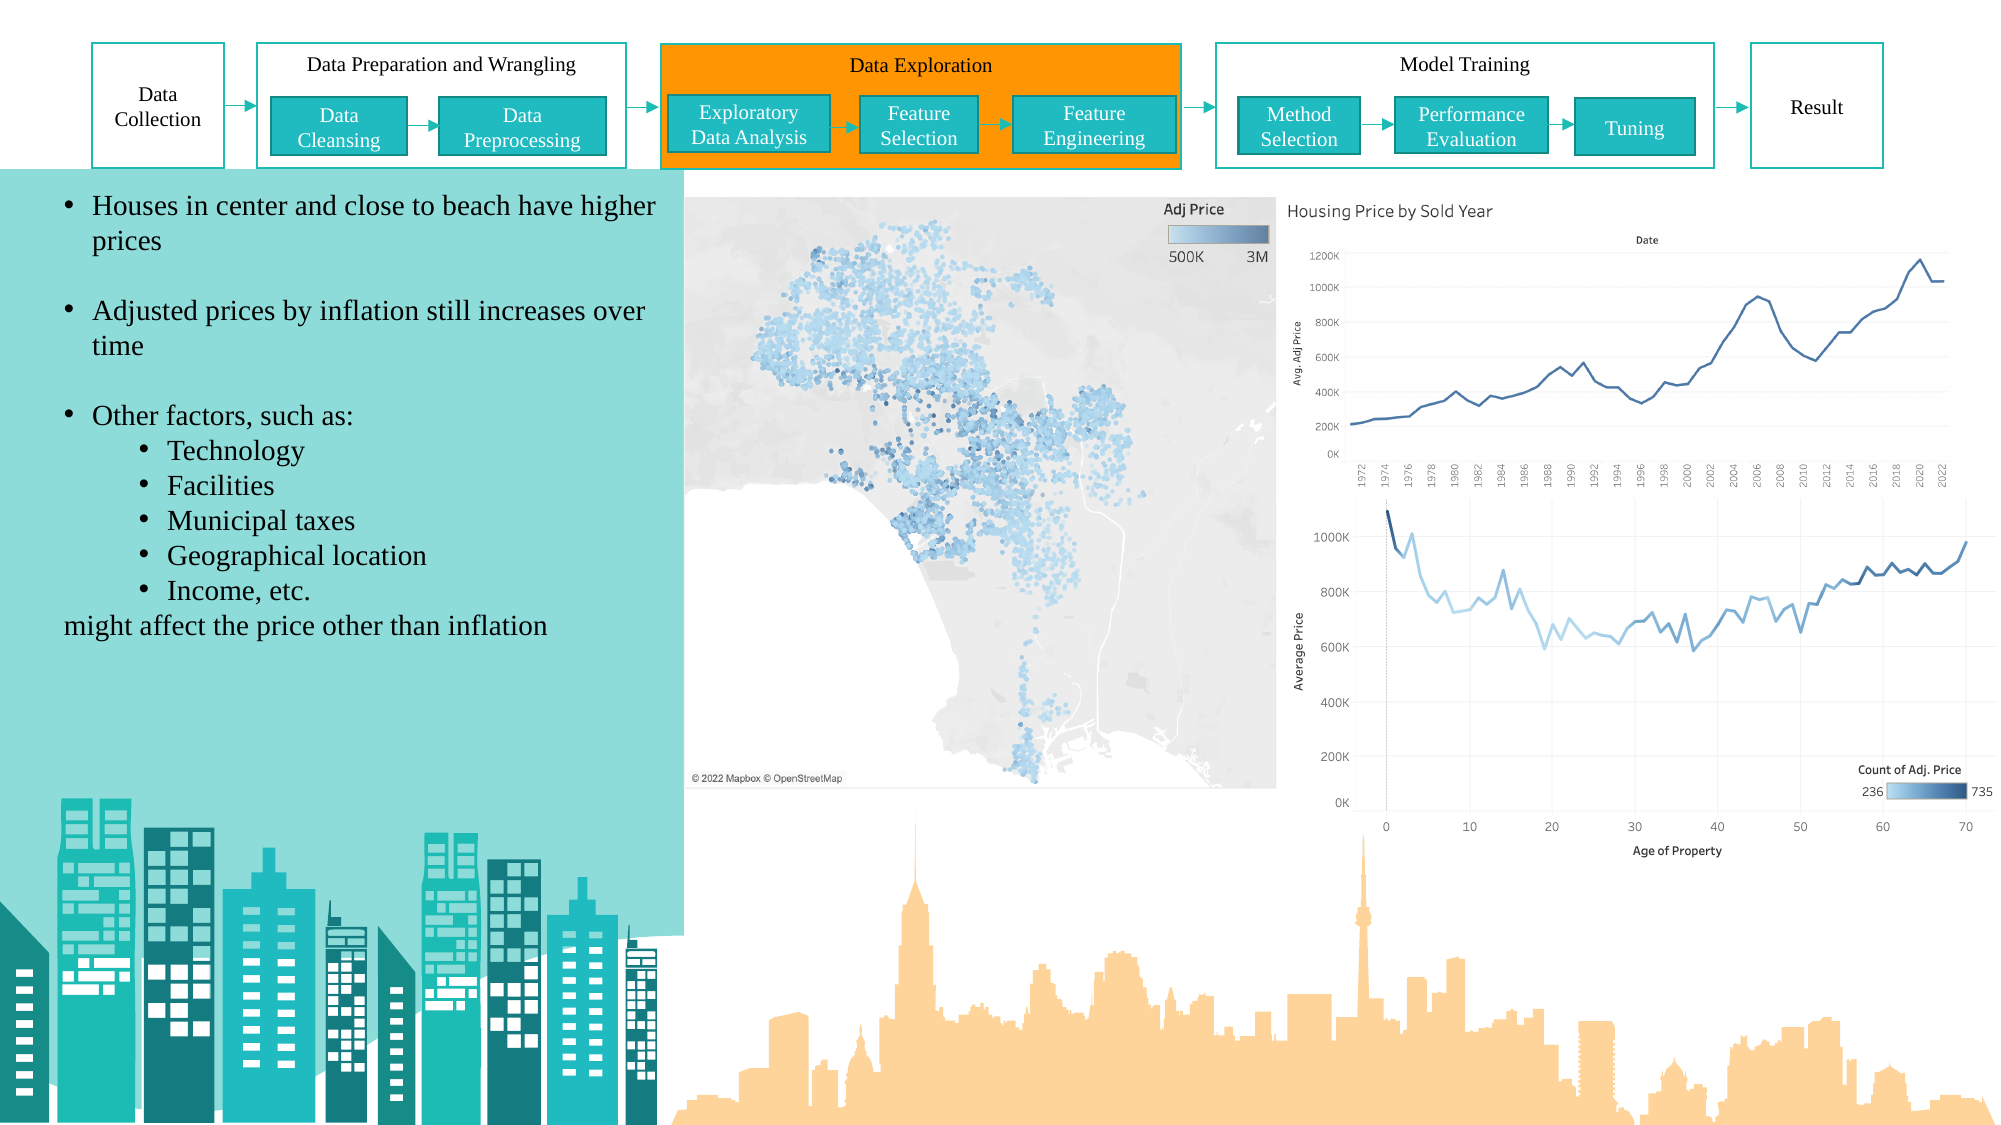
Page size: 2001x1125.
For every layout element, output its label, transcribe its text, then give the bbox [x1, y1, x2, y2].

text_box Feature Engineering [1012, 95, 1177, 154]
text_box [0, 168, 685, 1046]
text_box Tuning [1574, 97, 1696, 156]
text_box Data Cleansing [270, 96, 408, 156]
text_box Method Selection [1237, 96, 1361, 155]
text_box Exploratory Data Analysis [667, 94, 831, 153]
text_box Performance Evaluation [1394, 96, 1549, 154]
text_box Data Collection [91, 42, 225, 169]
text_box Data Exploration [660, 43, 1182, 170]
text_box Data Preprocessing [438, 96, 607, 156]
text_box Data Preparation and Wrangling [256, 42, 627, 169]
text_box Result [1750, 42, 1884, 169]
picture [683, 196, 1999, 810]
text_box Feature Selection [859, 95, 979, 154]
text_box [667, 810, 1999, 1125]
text_box Houses in center and close to beach have higher prices Adjusted prices by inflation still increases over time Other factors, such as: Technology Facilities Municipal taxes Geographical location Income, etc. might affect the price other than inflation [49, 179, 714, 684]
text_box Model Training [1215, 42, 1715, 169]
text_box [377, 832, 658, 1125]
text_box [0, 798, 368, 1123]
